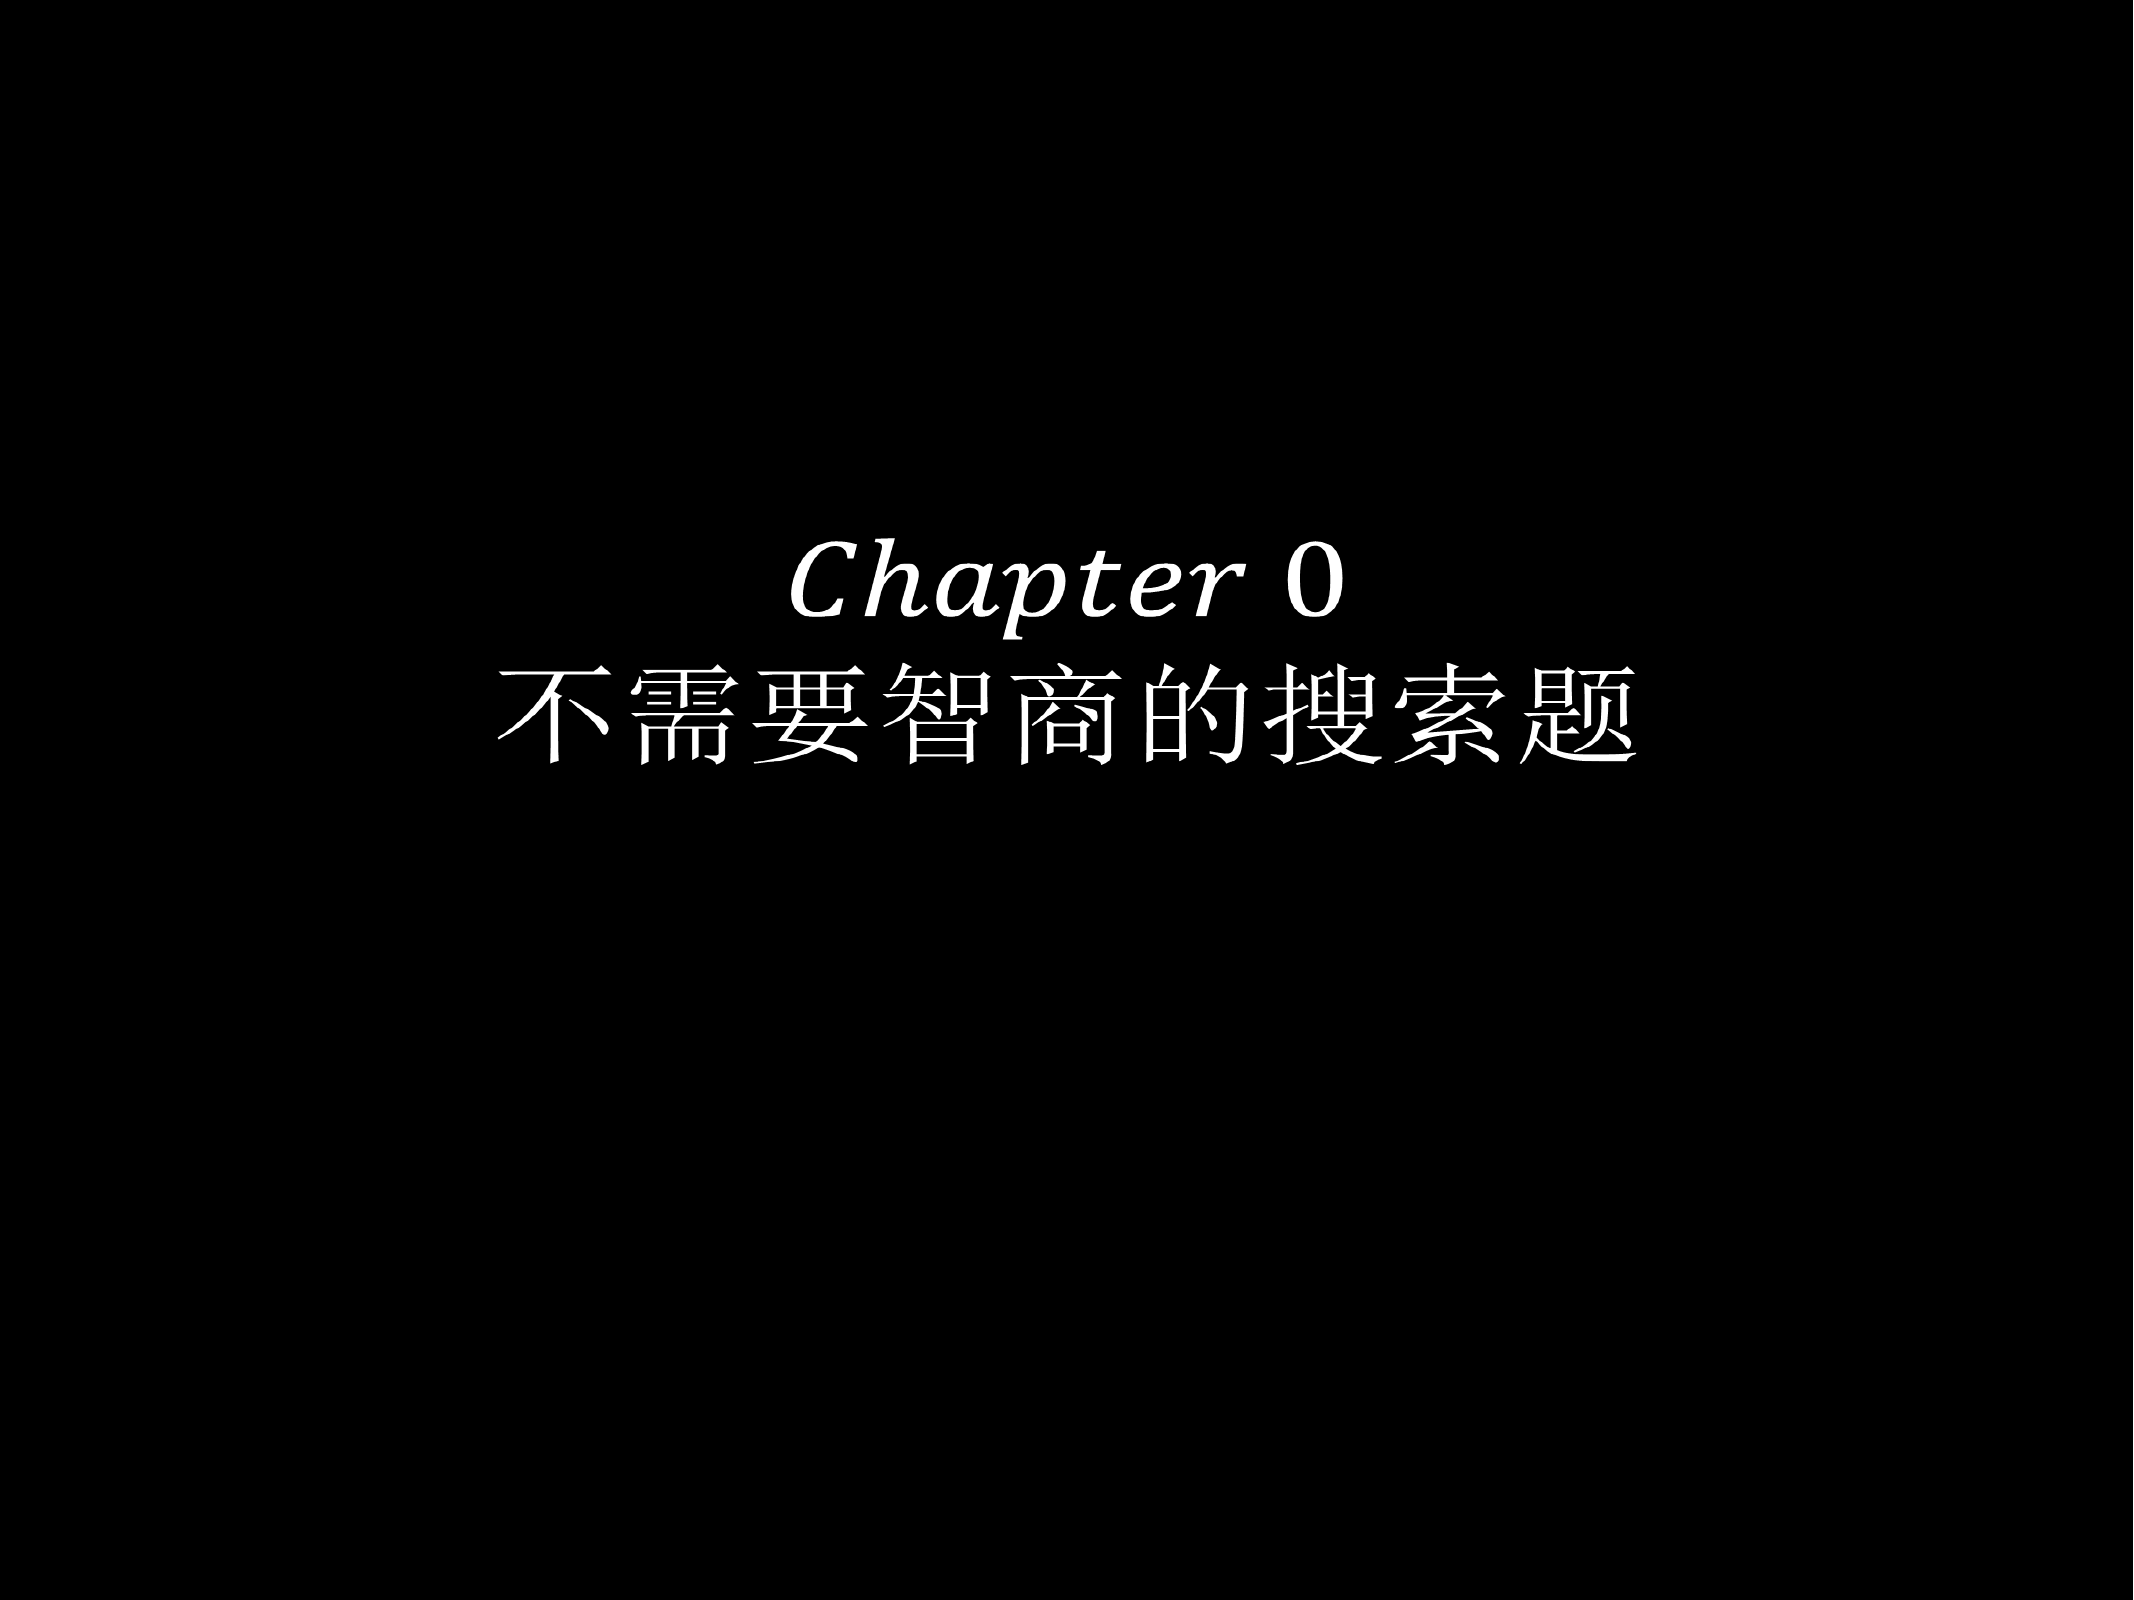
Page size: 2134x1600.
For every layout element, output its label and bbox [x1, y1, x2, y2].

title [155, 484, 1978, 841]
